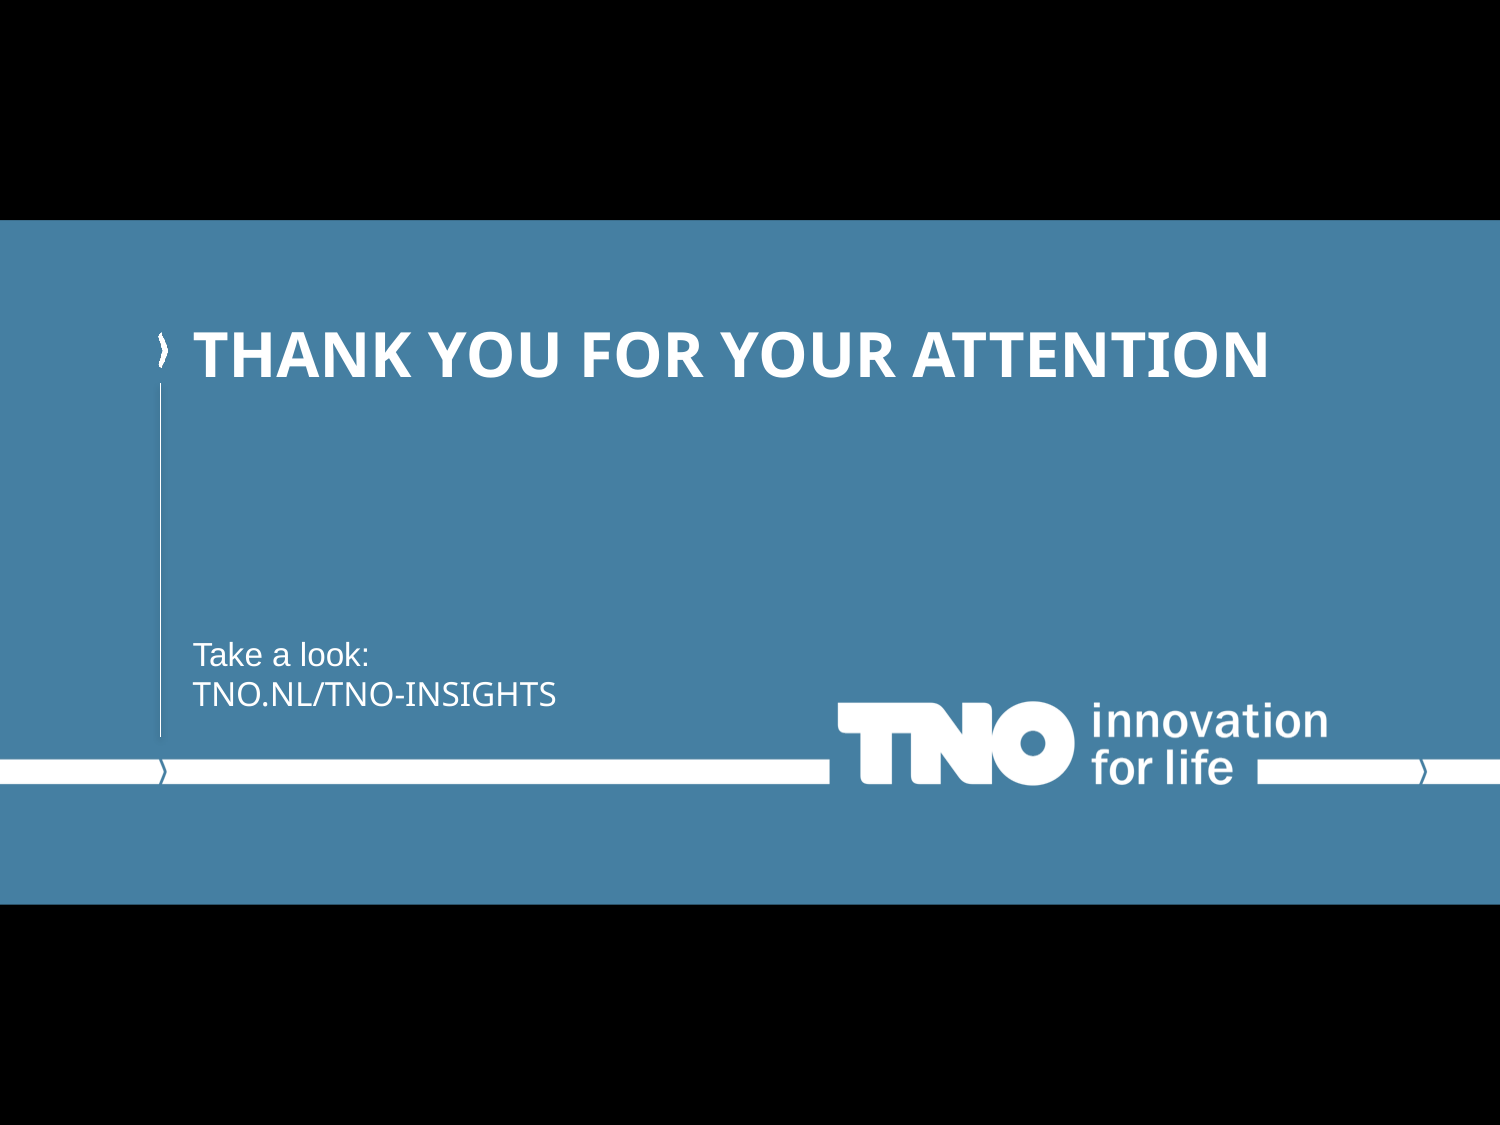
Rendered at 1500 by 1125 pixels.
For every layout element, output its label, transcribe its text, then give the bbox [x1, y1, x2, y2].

title Thank you for your attention [192, 315, 1436, 622]
list Take a look: TNO.NL/TNO-INSIGHTS [192, 633, 807, 756]
picture [0, 701, 1500, 786]
picture [158, 332, 168, 368]
